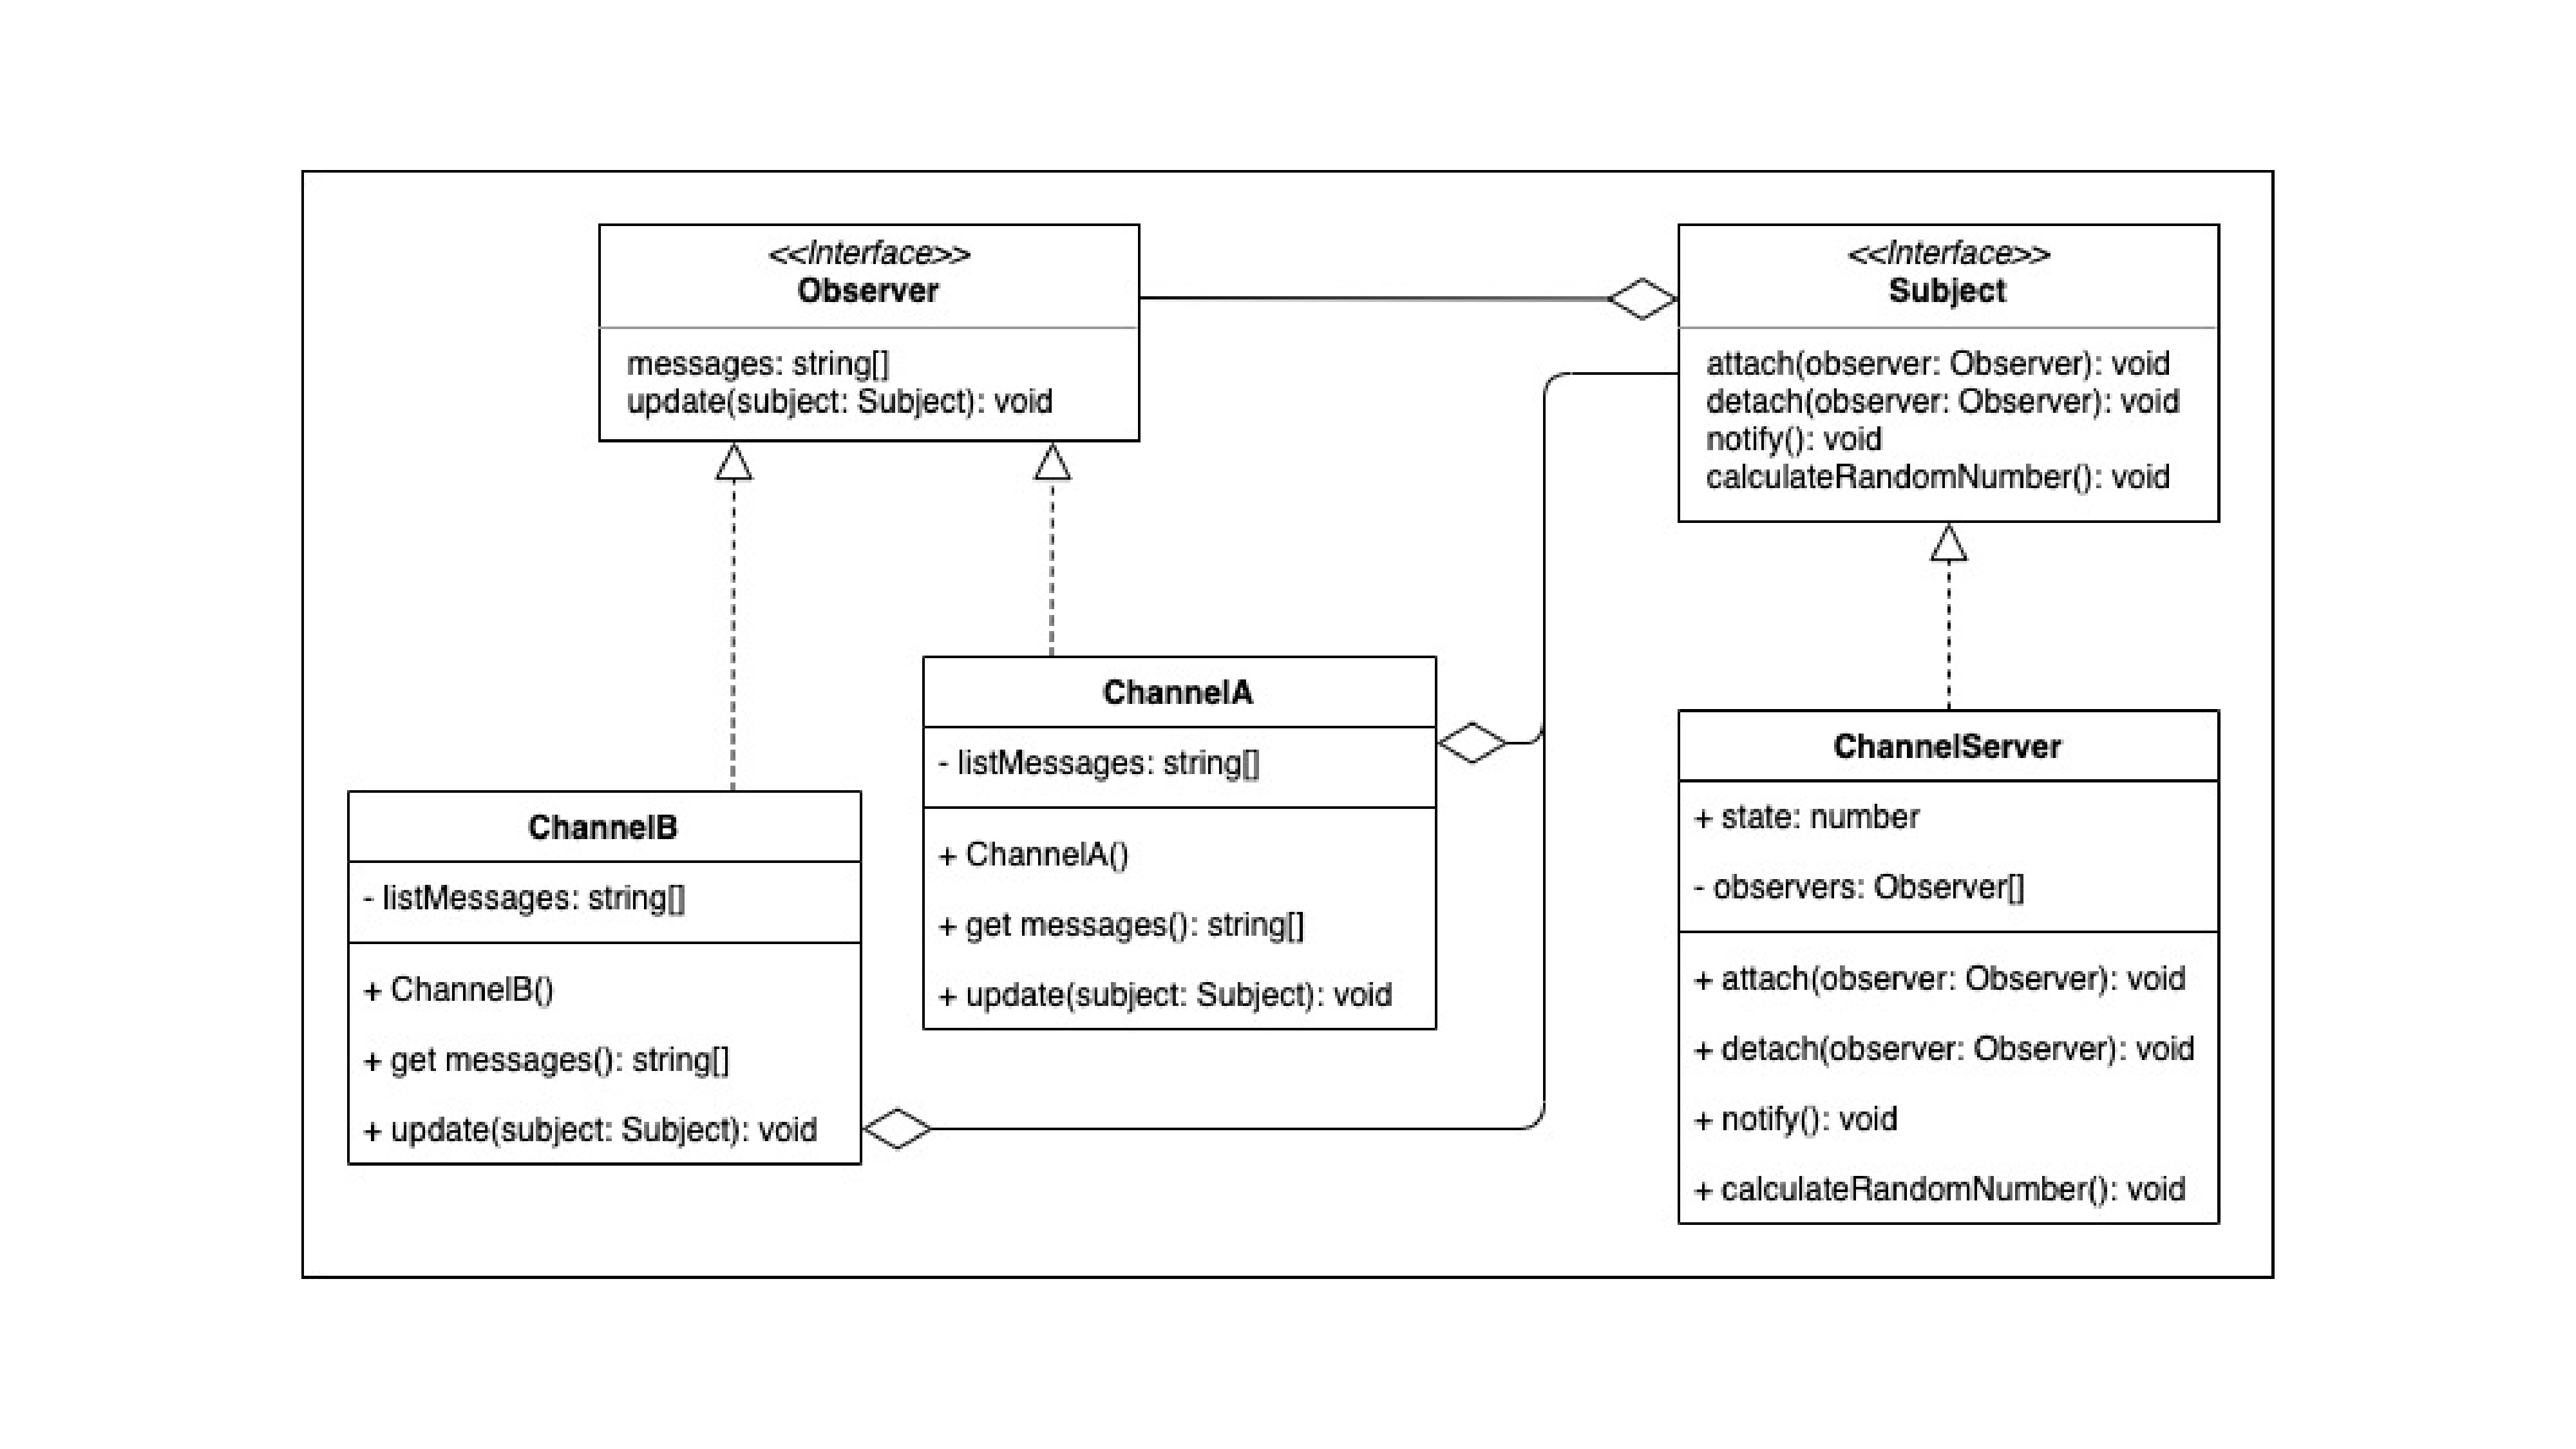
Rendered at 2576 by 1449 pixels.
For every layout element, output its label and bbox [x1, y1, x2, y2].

picture [301, 169, 2275, 1280]
